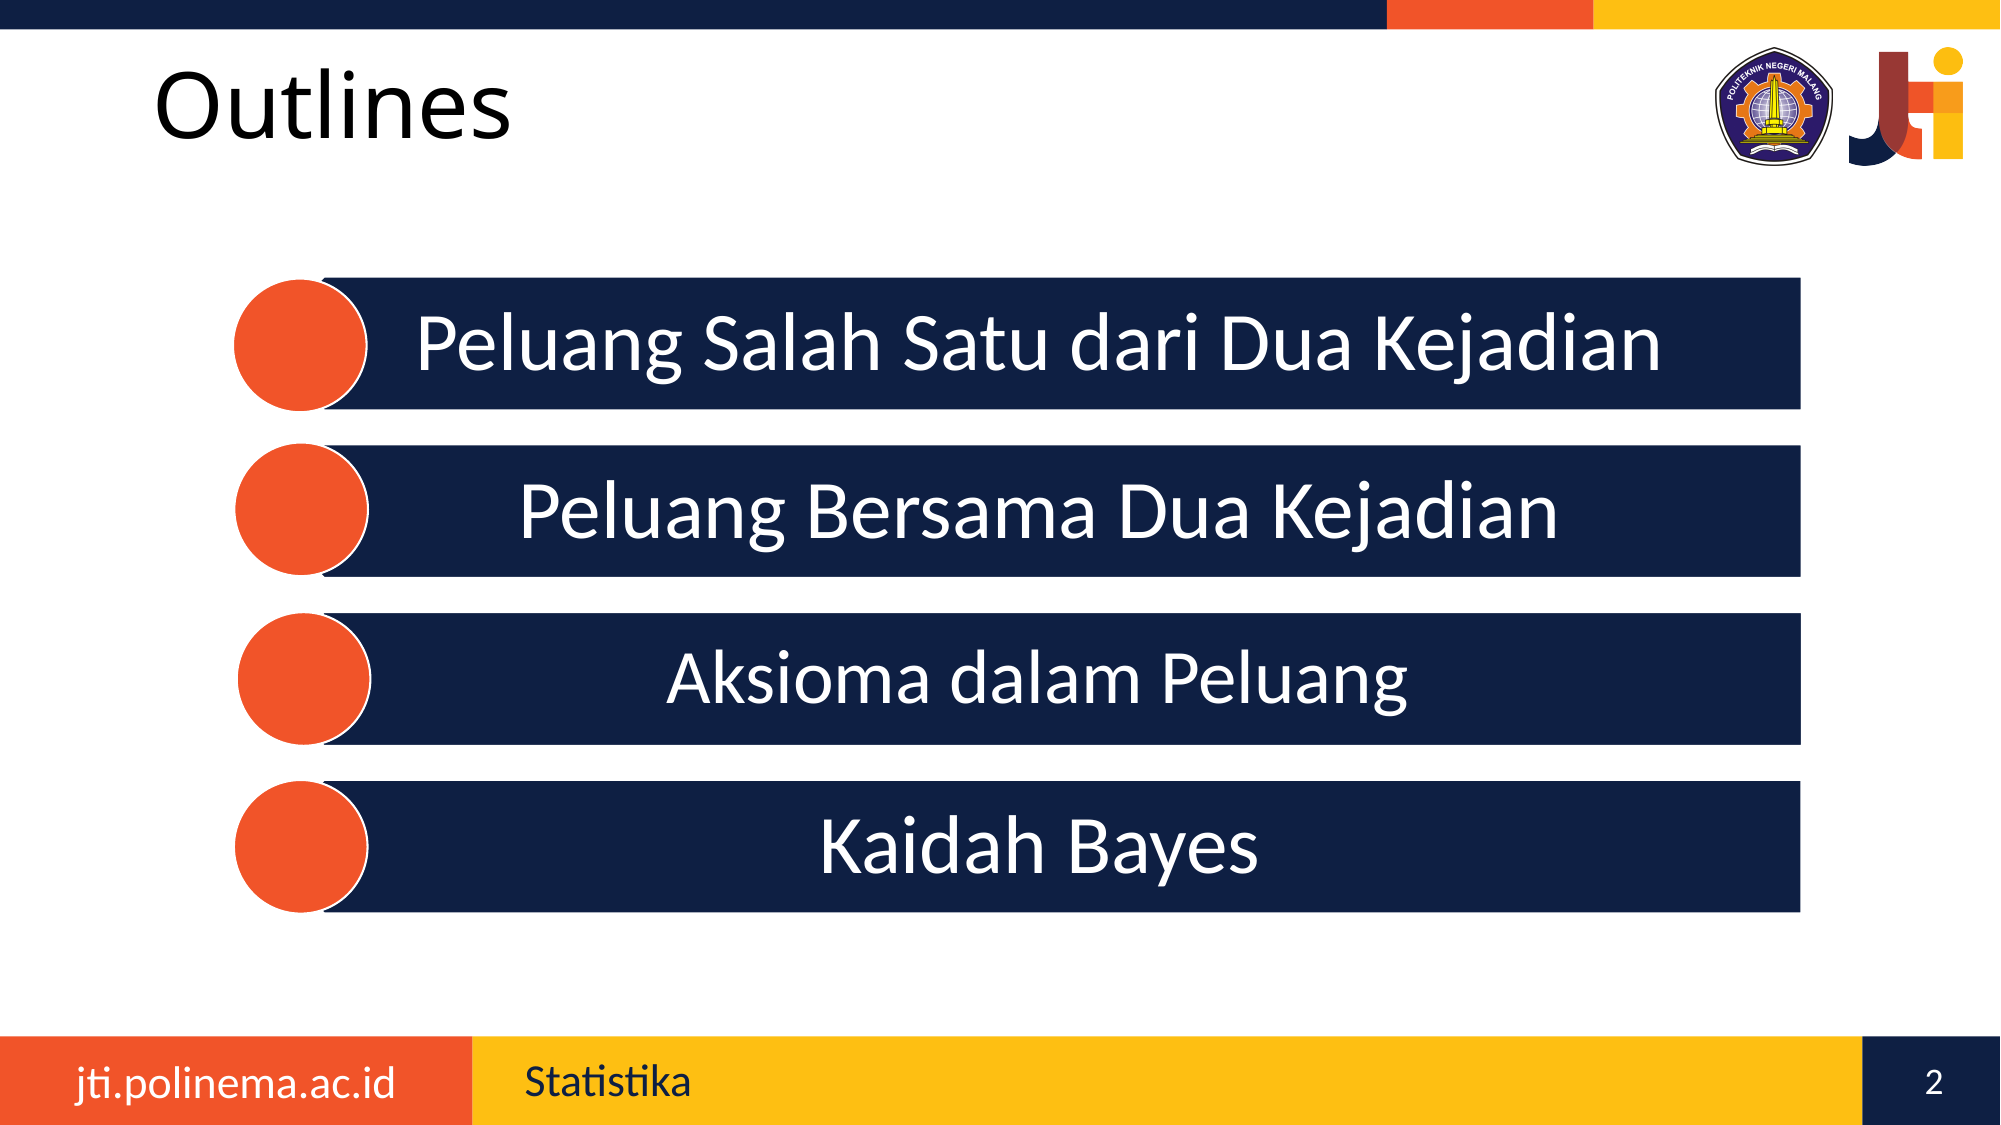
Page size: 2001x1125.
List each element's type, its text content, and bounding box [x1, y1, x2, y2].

title Outlines [137, 59, 1673, 159]
slide_number 2 [1888, 1049, 1980, 1110]
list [97, 276, 1961, 914]
picture [1715, 47, 1833, 166]
